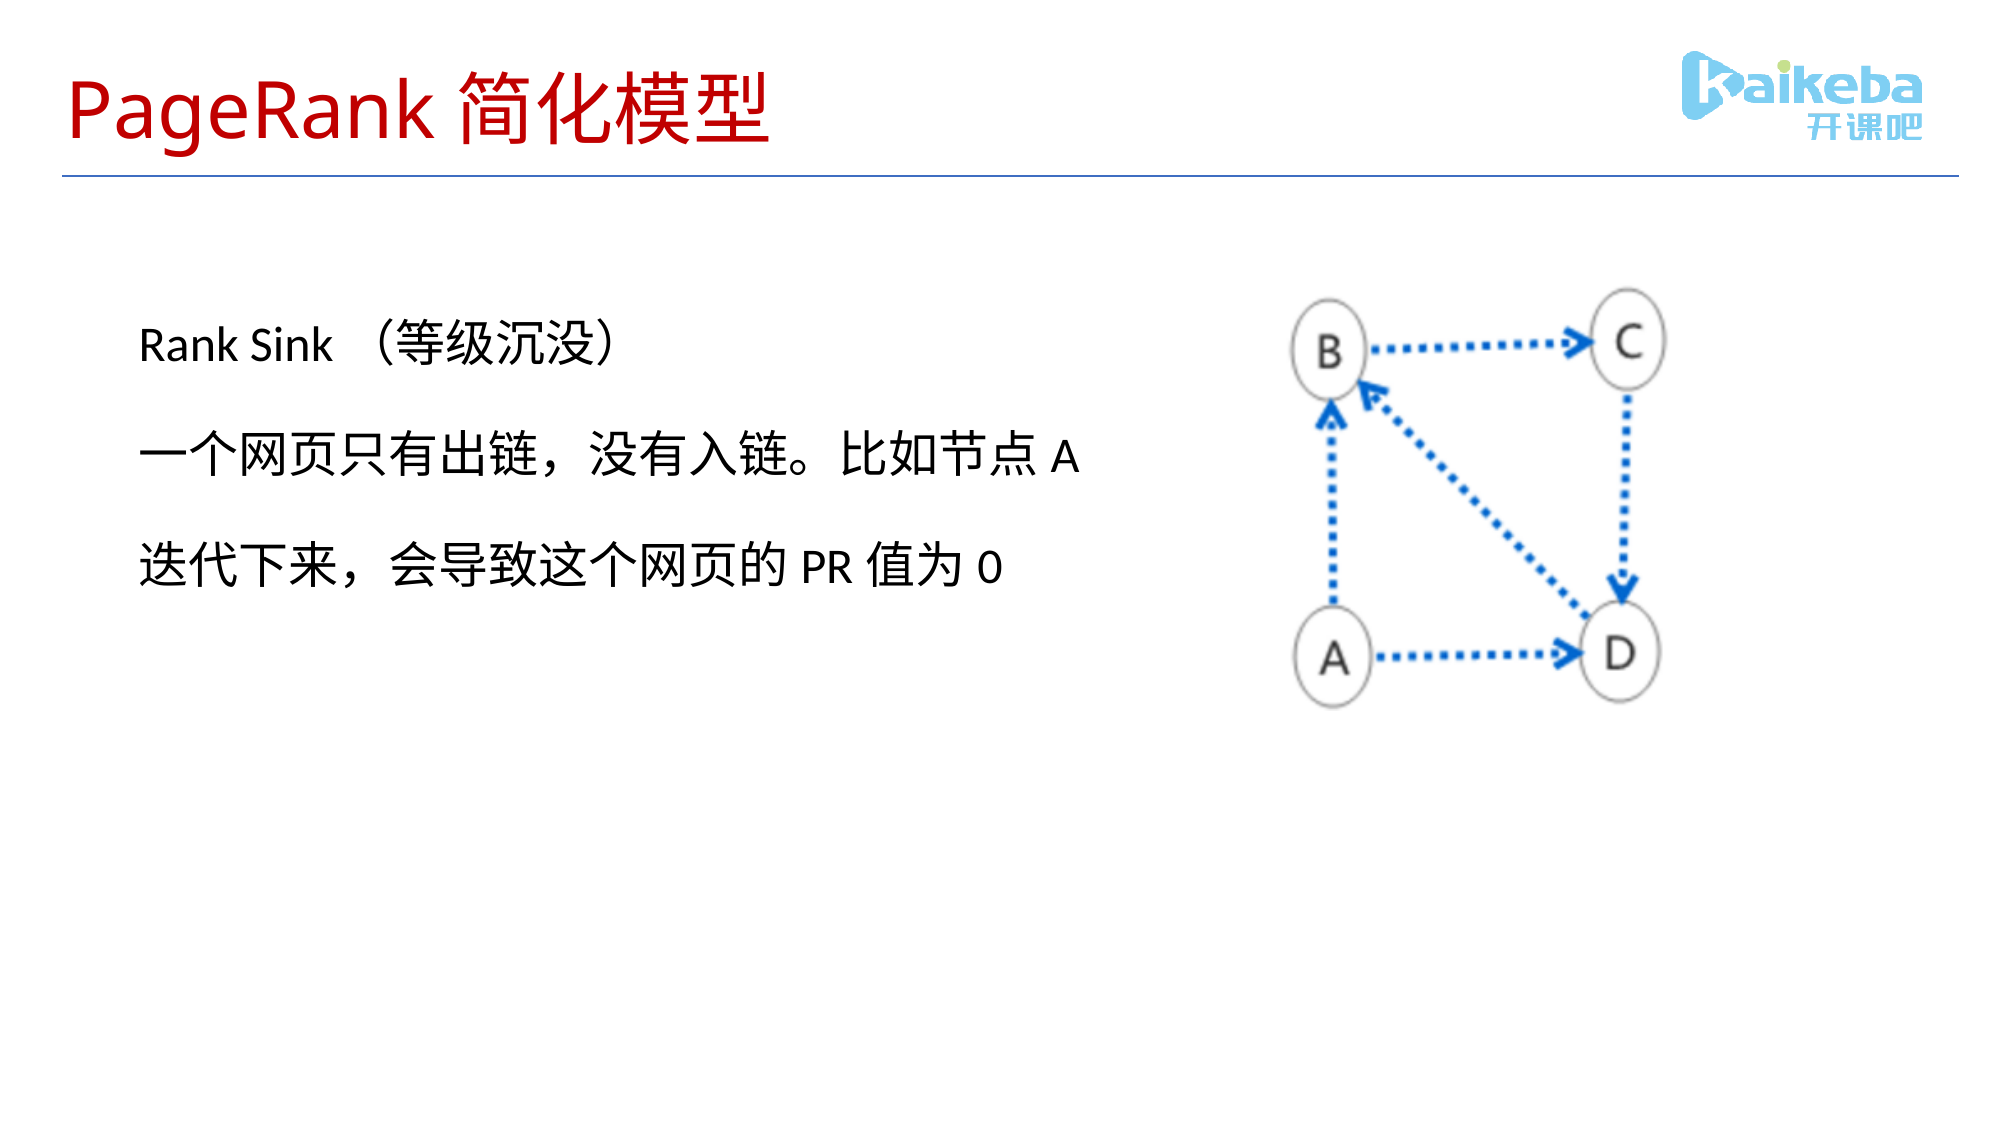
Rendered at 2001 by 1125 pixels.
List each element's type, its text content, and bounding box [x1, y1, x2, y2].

picture [1274, 273, 1683, 711]
text_box Rank Sink（等级沉没） 一个网页只有出链，没有入链。比如节点A 迭代下来，会导致这个网页的PR值为0 [131, 274, 1209, 851]
title PageRank简化模型 [57, 59, 1728, 167]
